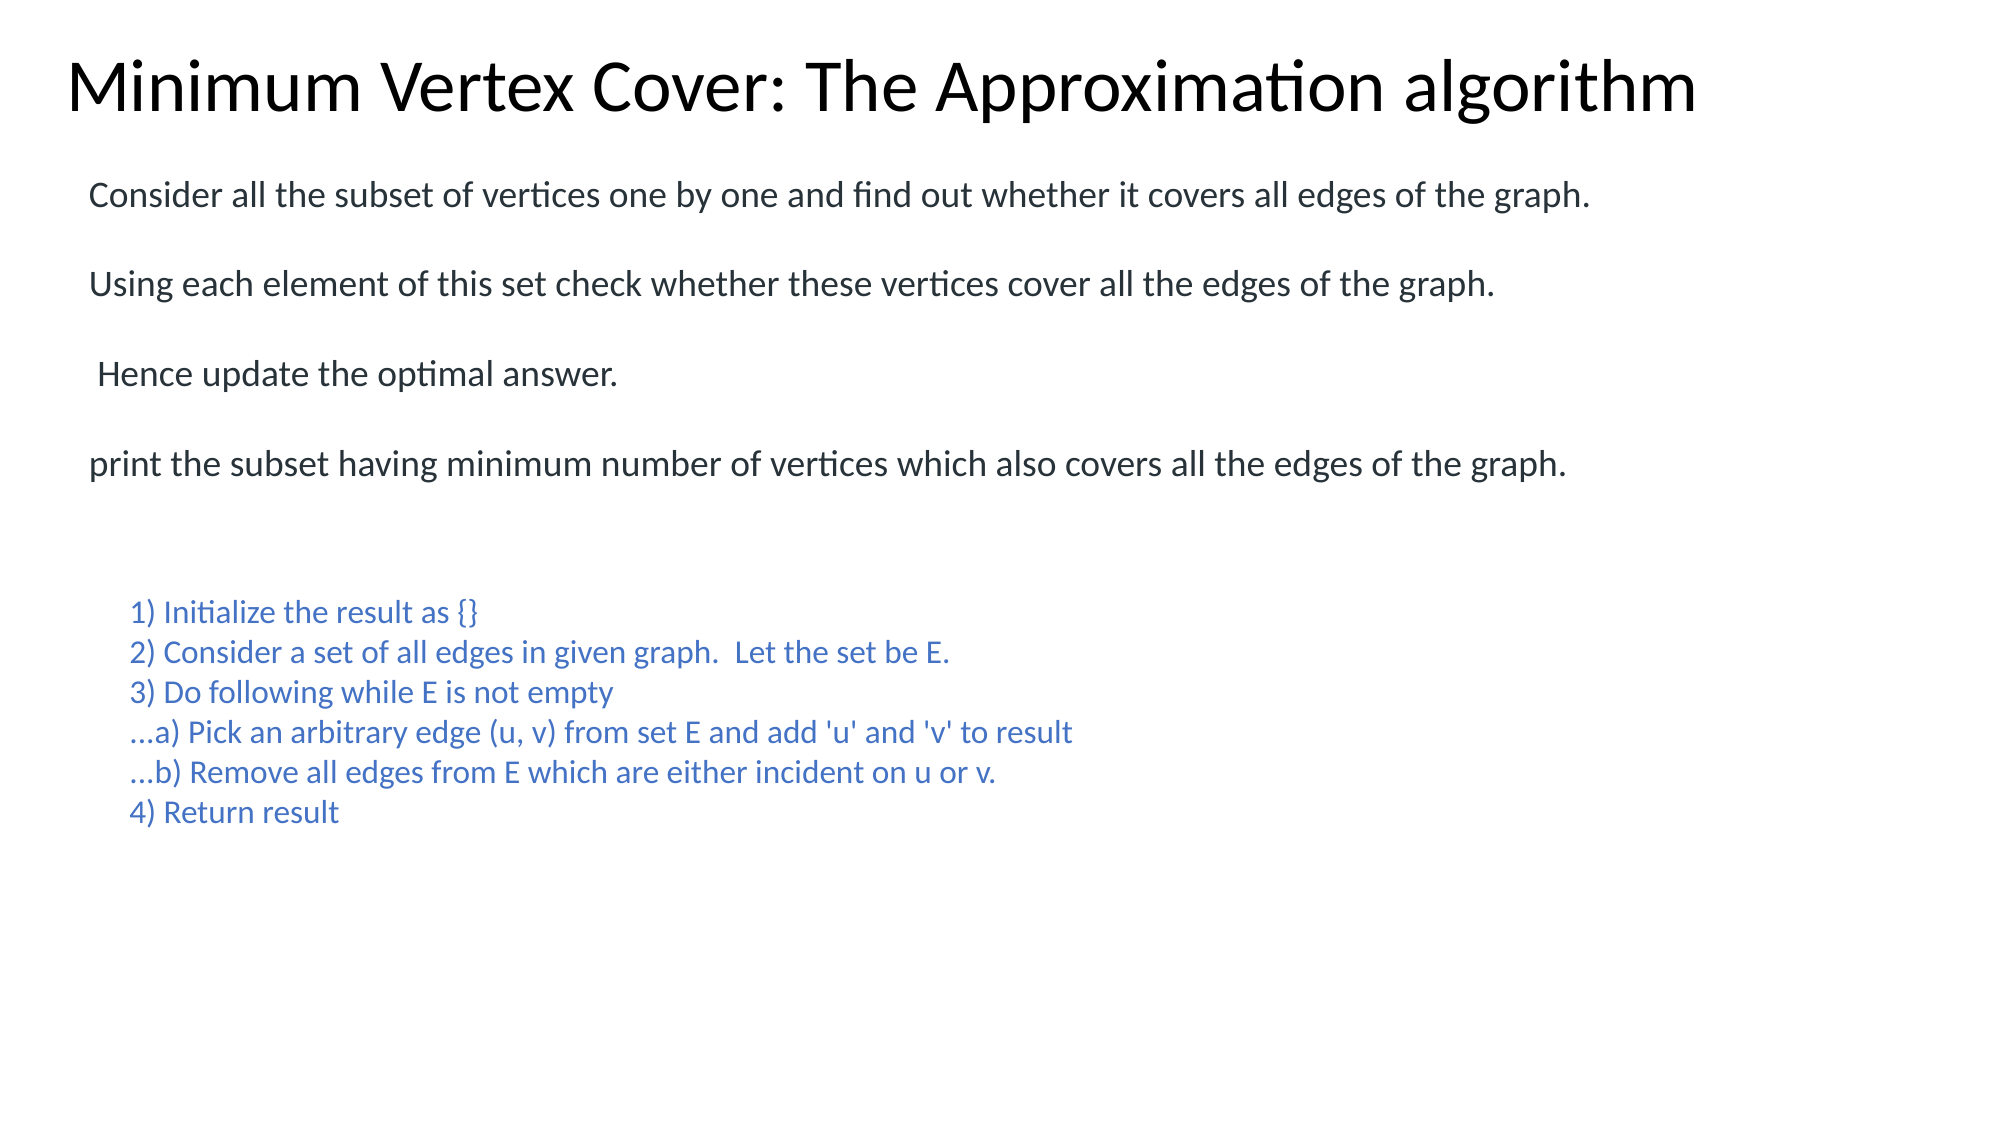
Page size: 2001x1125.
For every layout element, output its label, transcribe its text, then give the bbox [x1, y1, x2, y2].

text_box Minimum Vertex Cover: The Approximation algorithm [0, 29, 1766, 135]
text_box Using each element of this set check whether these vertices cover all the edges of the graph. Hence update the optimal answer. print the subset having minimum number of vertices which also covers all the edges of the graph. [74, 251, 1742, 492]
text_box Consider all the subset of vertices one by one and find out whether it covers all edges of the graph. [74, 163, 1941, 223]
text_box 1) Initialize the result as {} 2) Consider a set of all edges in given graph. Let the set be E. 3) Do following while E is not empty ...a) Pick an arbitrary edge (u, v) from set E and add 'u' and 'v' to result ...b) Remove all edges from E which are either incident on u or v. 4) Return result [114, 583, 1673, 838]
